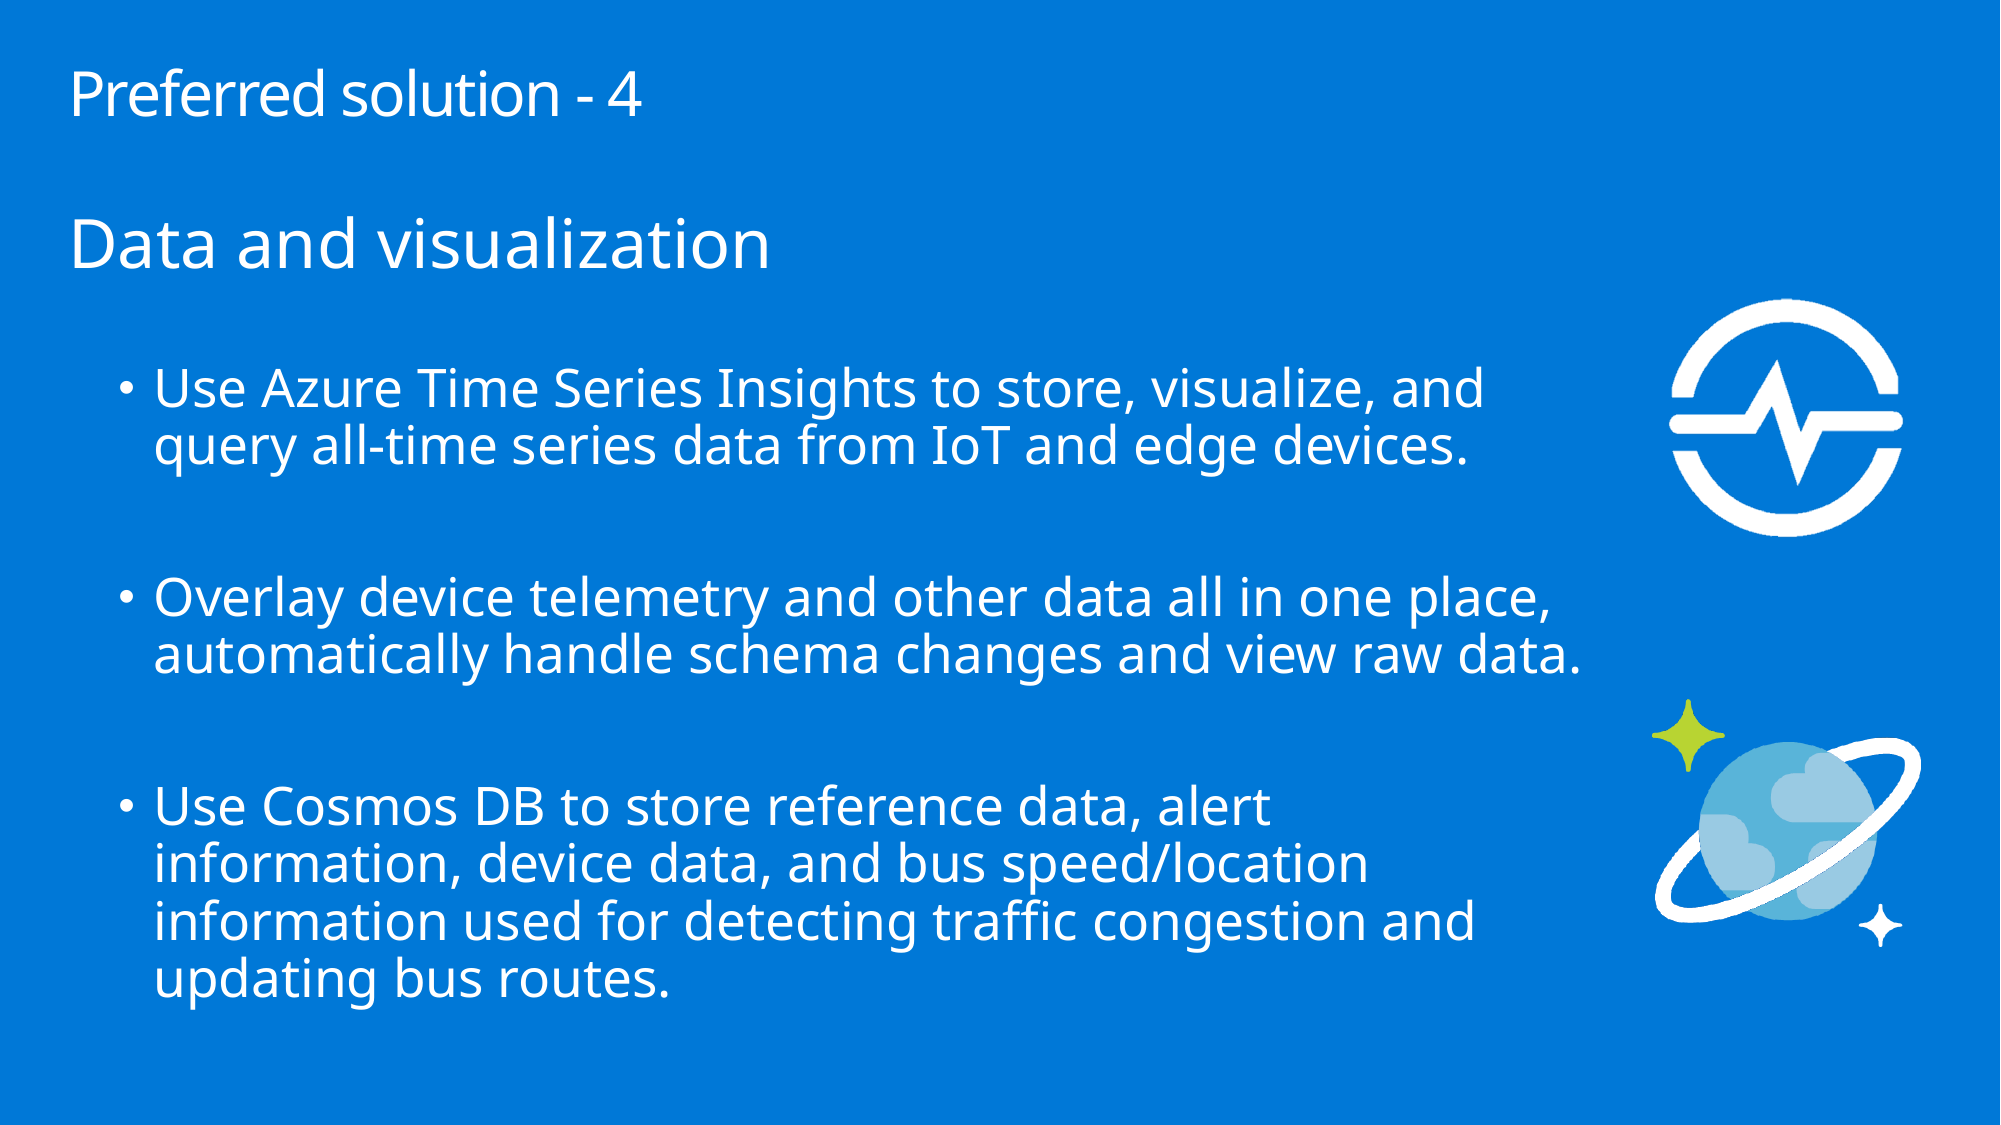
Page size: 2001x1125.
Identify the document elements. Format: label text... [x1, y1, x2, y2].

list Data and visualization Use Azure Time Series Insights to store, visualize, and query all-time series data from IoT and edge devices. Overlay device telemetry and other data all in one place, automatically handle schema changes and view raw data. Use Cosmos DB to store reference data, alert information, device data, and bus speed/location information used for detecting traffic congestion and updating bus routes. [44, 195, 1610, 1066]
picture [1649, 686, 1923, 961]
picture [1666, 297, 1906, 538]
title Preferred solution - 4 [44, 47, 1957, 196]
